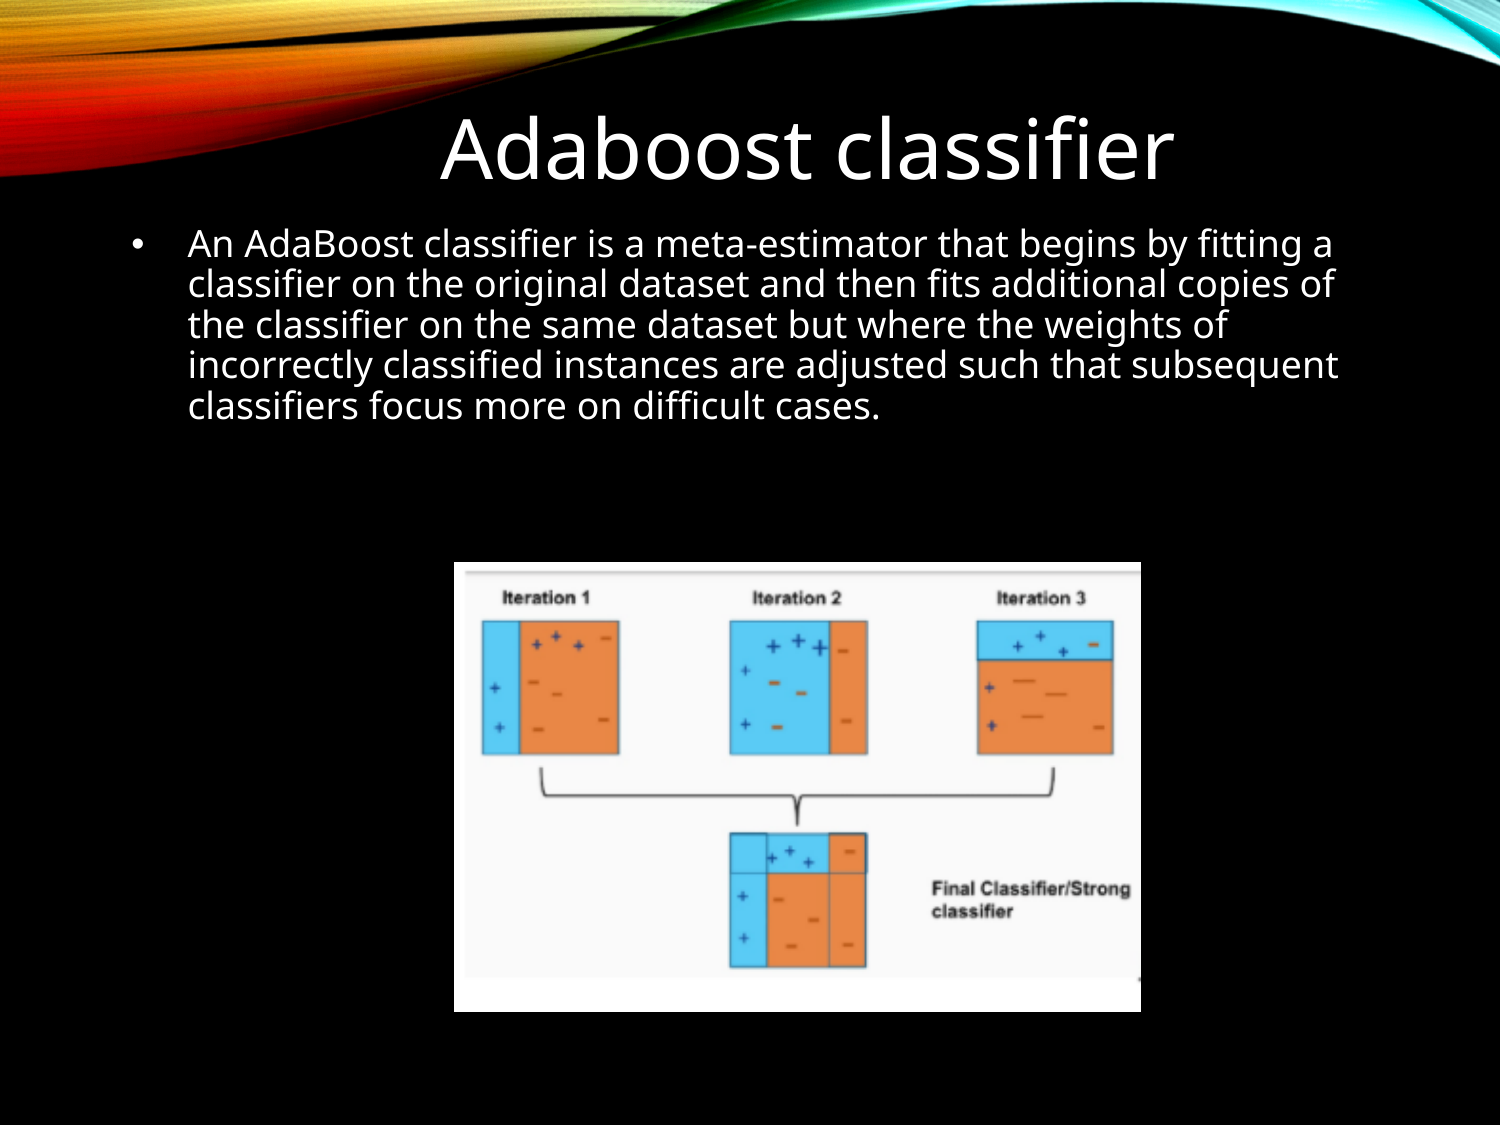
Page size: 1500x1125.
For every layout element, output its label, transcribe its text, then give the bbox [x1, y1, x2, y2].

picture [0, 0, 1500, 178]
title Adaboost classifier [145, 46, 1192, 217]
picture [454, 562, 1142, 1012]
list An AdaBoost classifier is a meta-estimator that begins by fitting a classifier on the original dataset and then fits additional copies of the classifier on the same dataset but where the weights of incorrectly classified instances are adjusted such that subsequent classifiers focus more on difficult cases. [97, 217, 1403, 1028]
